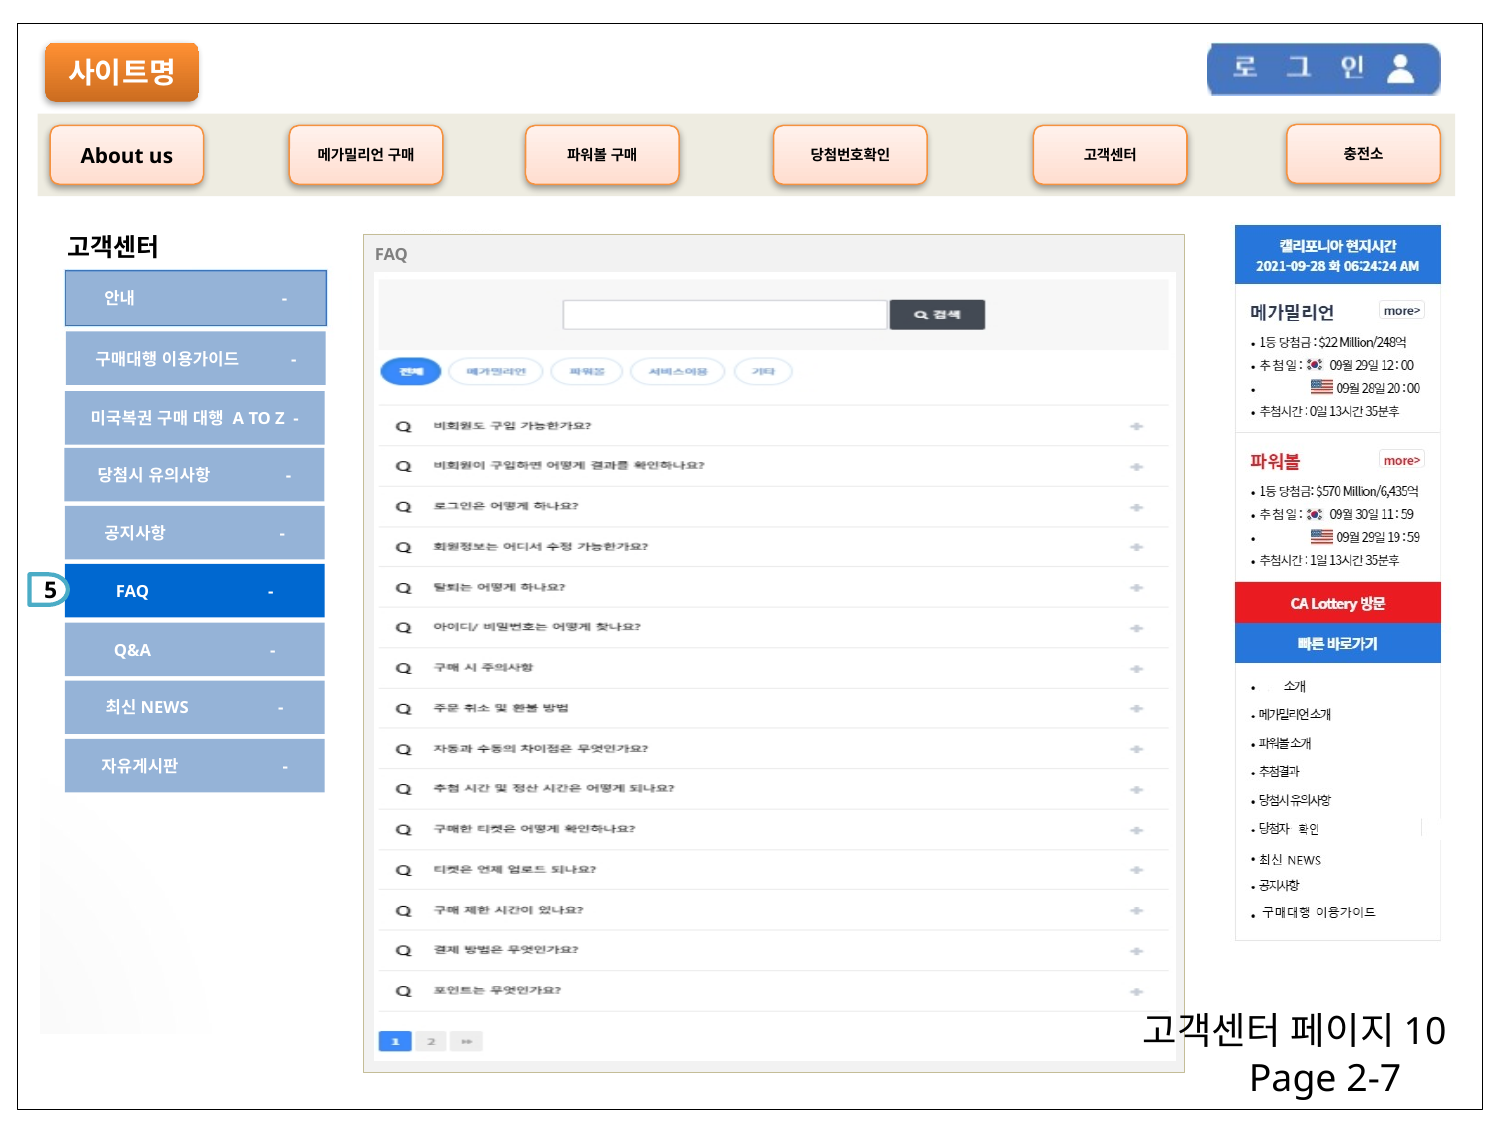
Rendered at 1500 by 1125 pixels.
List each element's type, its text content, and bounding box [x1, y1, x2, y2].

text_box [37, 42, 1456, 197]
picture [374, 271, 1176, 1061]
text_box [16, 21, 1484, 1112]
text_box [40, 207, 1463, 1034]
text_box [1127, 999, 1500, 1108]
picture [1207, 42, 1441, 97]
text_box [361, 1042, 1122, 1075]
text_box 5 [27, 572, 35, 607]
